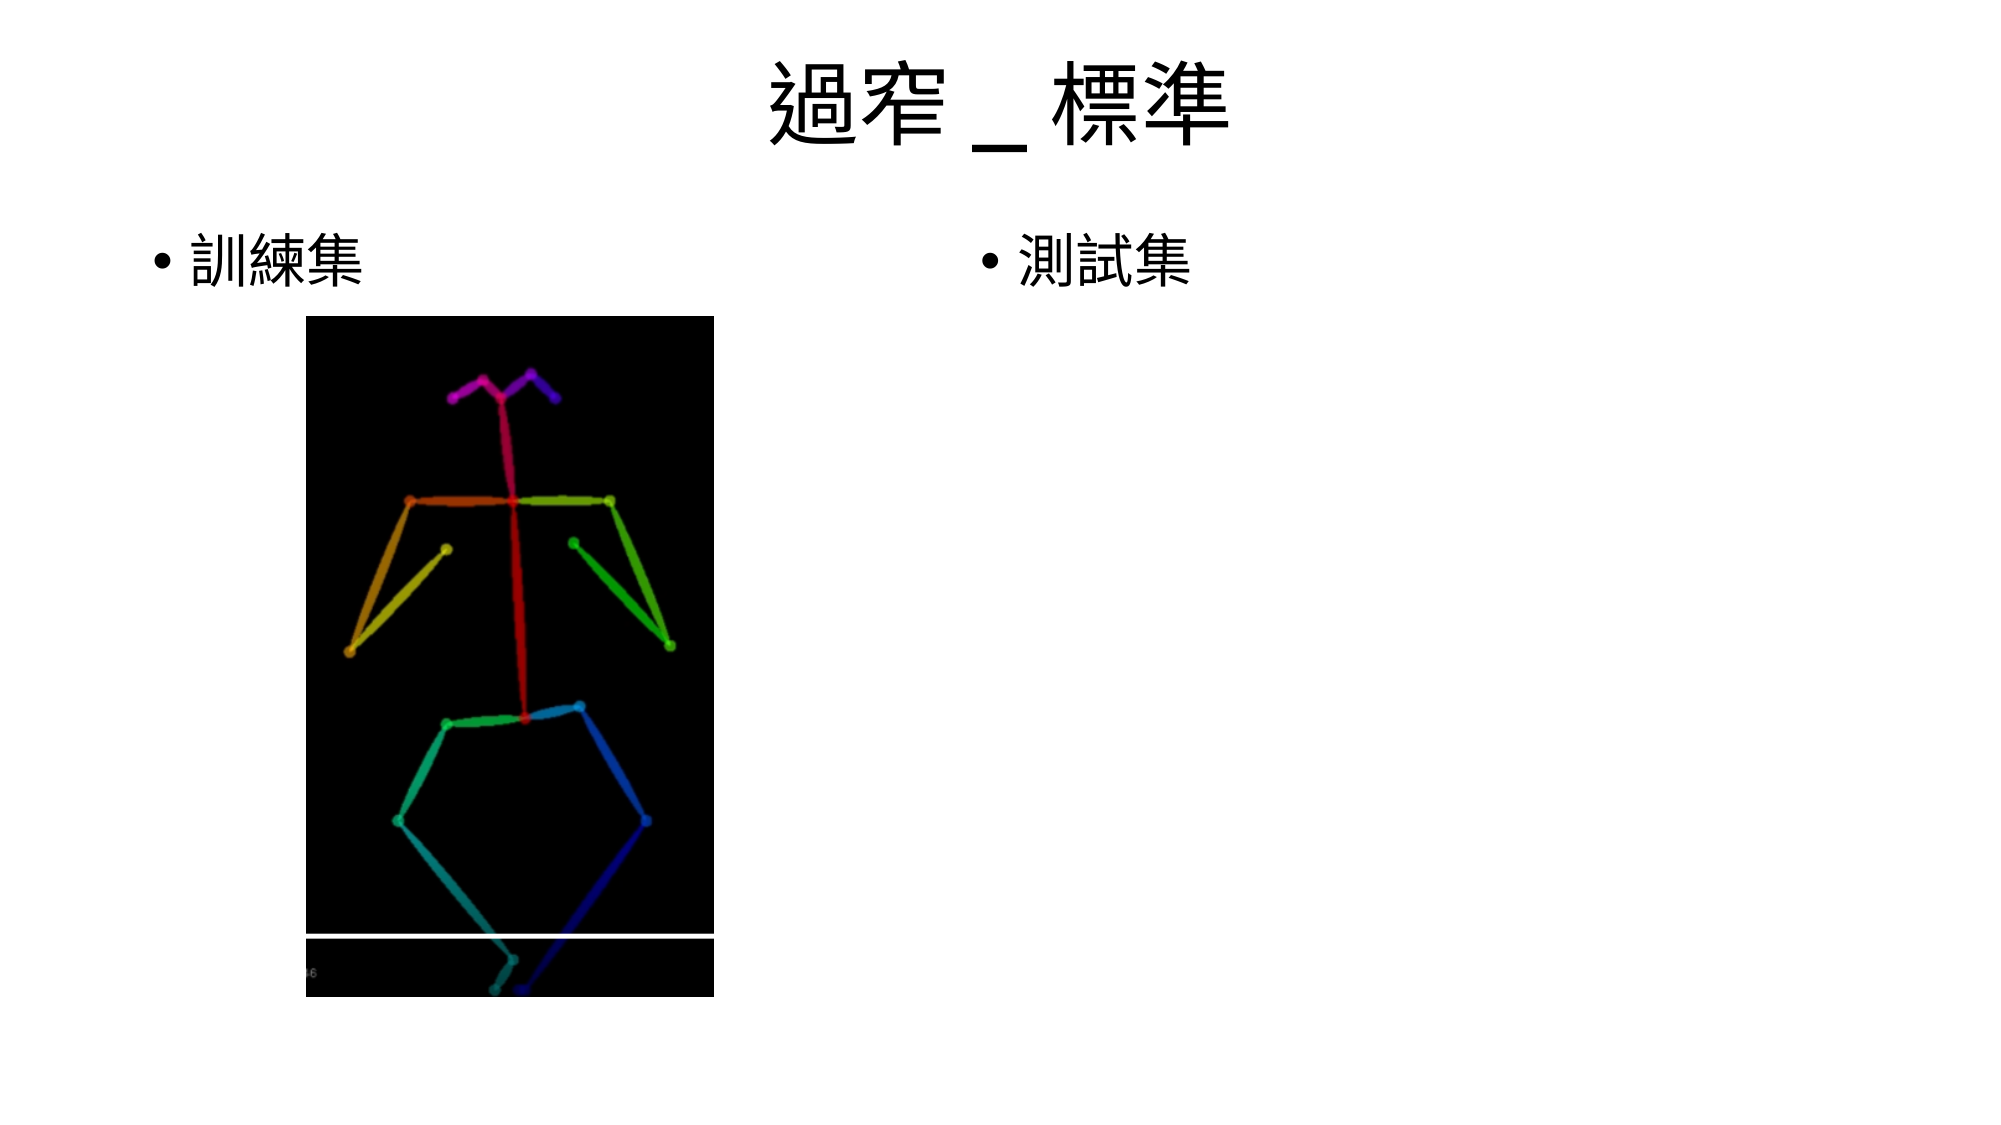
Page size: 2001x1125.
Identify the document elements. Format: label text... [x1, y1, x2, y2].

list 訓練集 [137, 225, 832, 939]
title 過窄_標準 [137, 0, 1863, 218]
picture [306, 316, 714, 997]
text_box 測試集 [965, 225, 1659, 939]
